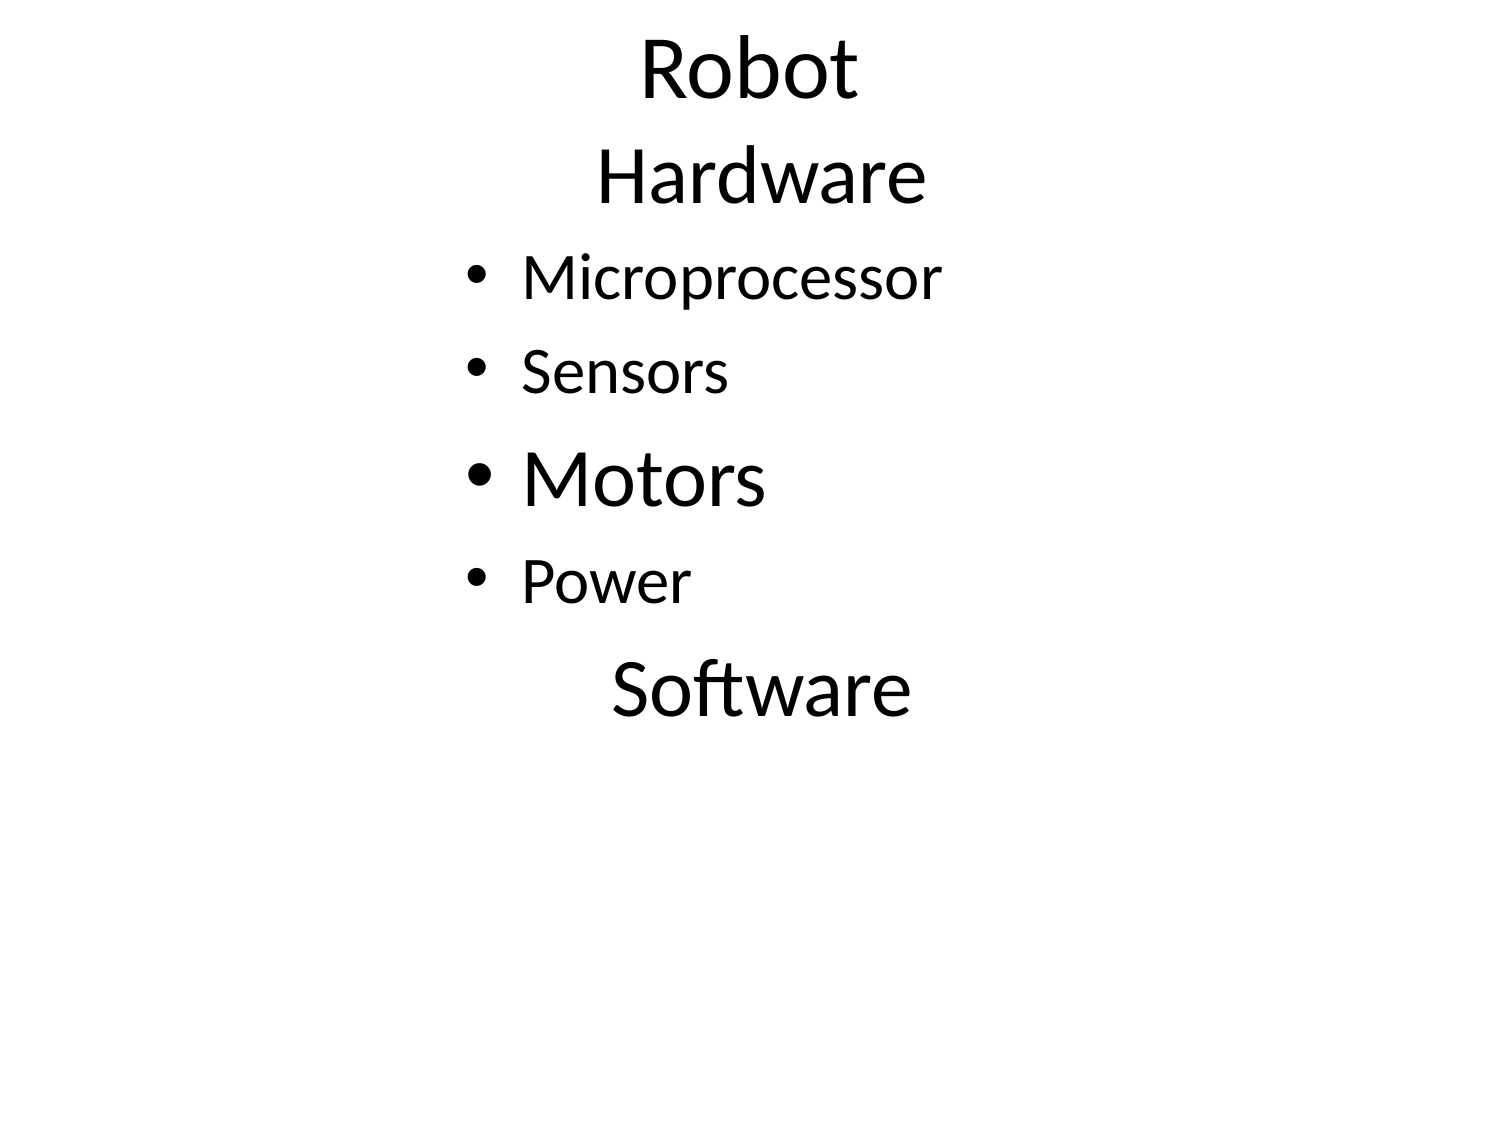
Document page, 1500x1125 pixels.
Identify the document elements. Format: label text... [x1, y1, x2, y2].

list Hardware Microprocessor Sensors Motors Power Software [450, 112, 1075, 968]
title Robot [75, 0, 1425, 125]
